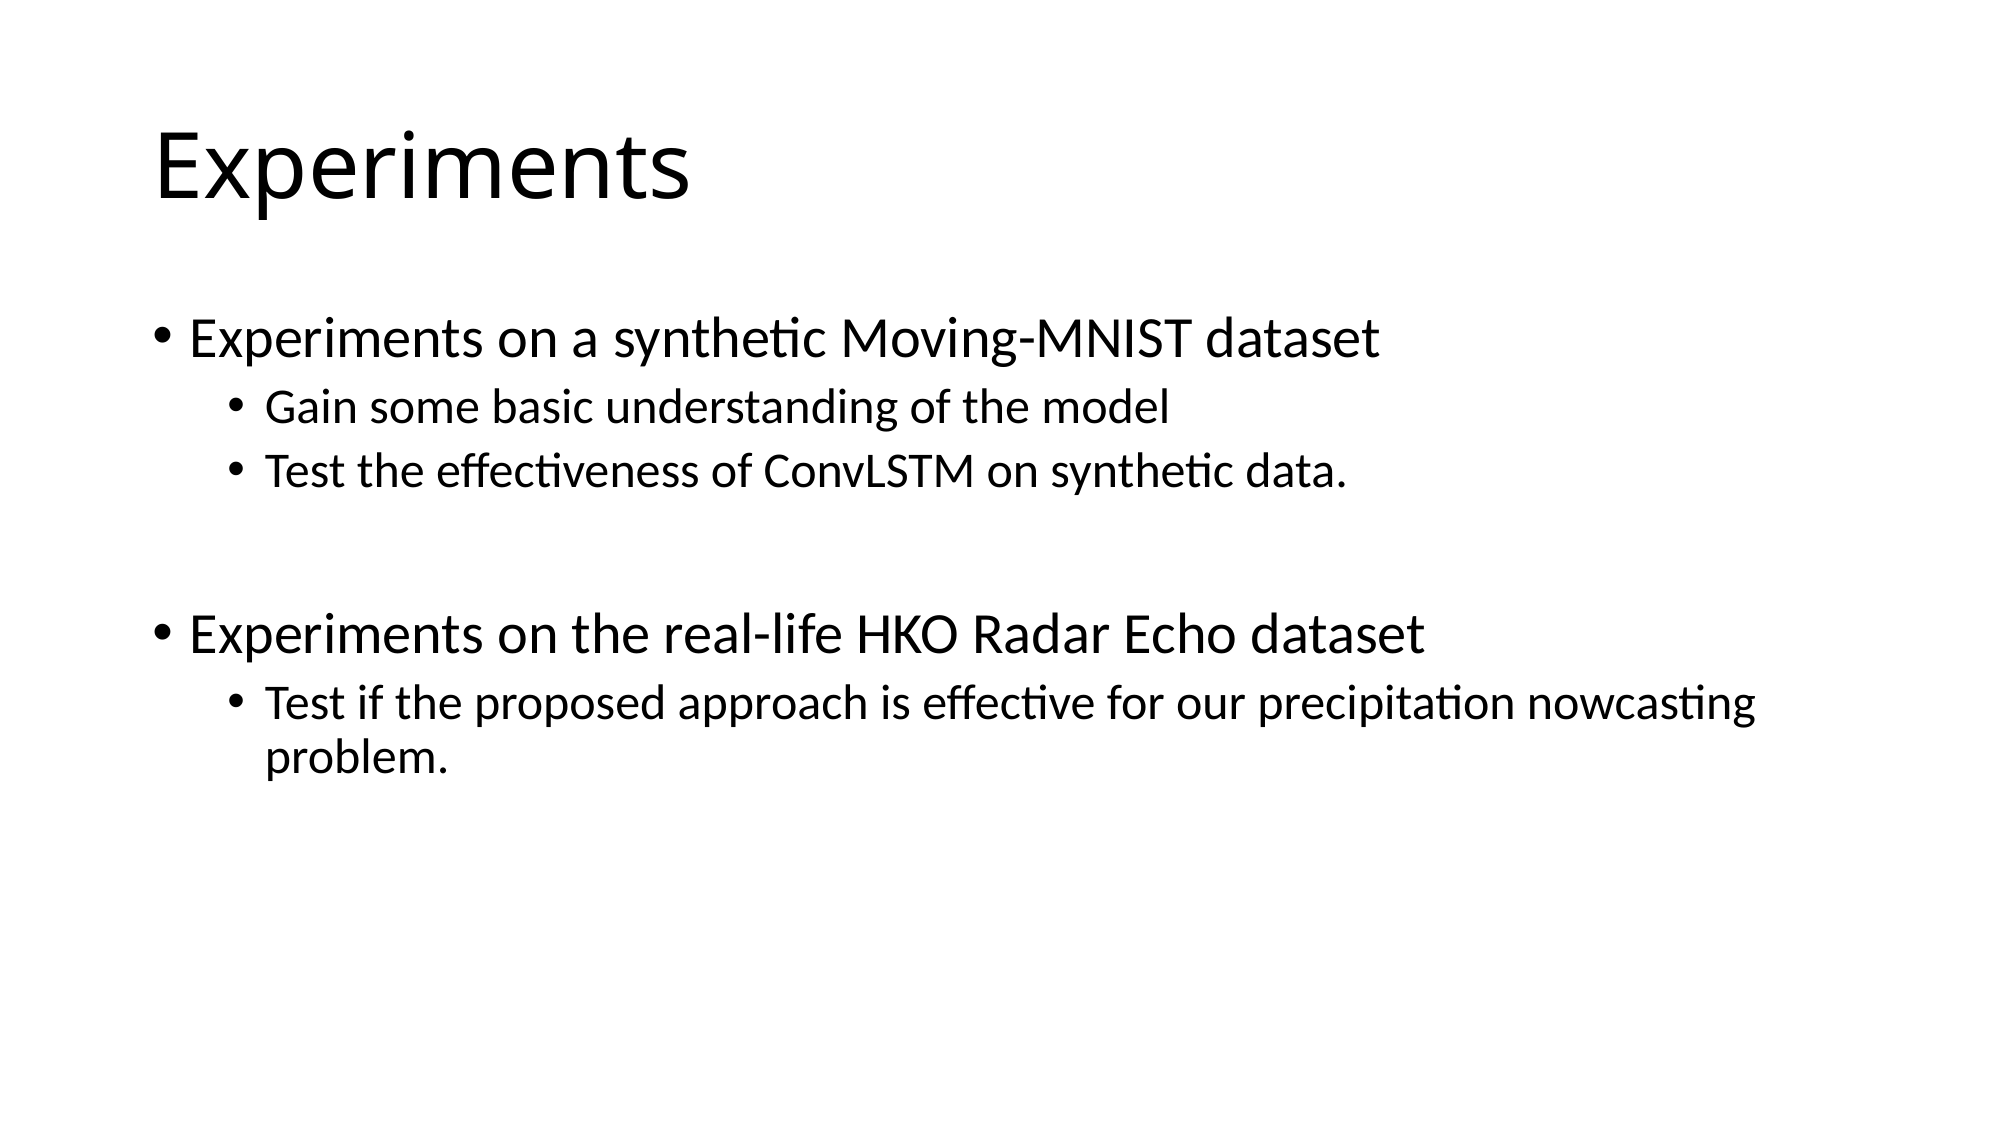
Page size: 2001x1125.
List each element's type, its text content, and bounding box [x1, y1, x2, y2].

title Experiments [137, 59, 1863, 278]
list Experiments on a synthetic Moving-MNIST dataset Gain some basic understanding of the model Test the effectiveness of ConvLSTM on synthetic data. Experiments on the real-life HKO Radar Echo dataset Test if the proposed approach is effective for our precipitation nowcasting problem. [137, 299, 1863, 1014]
